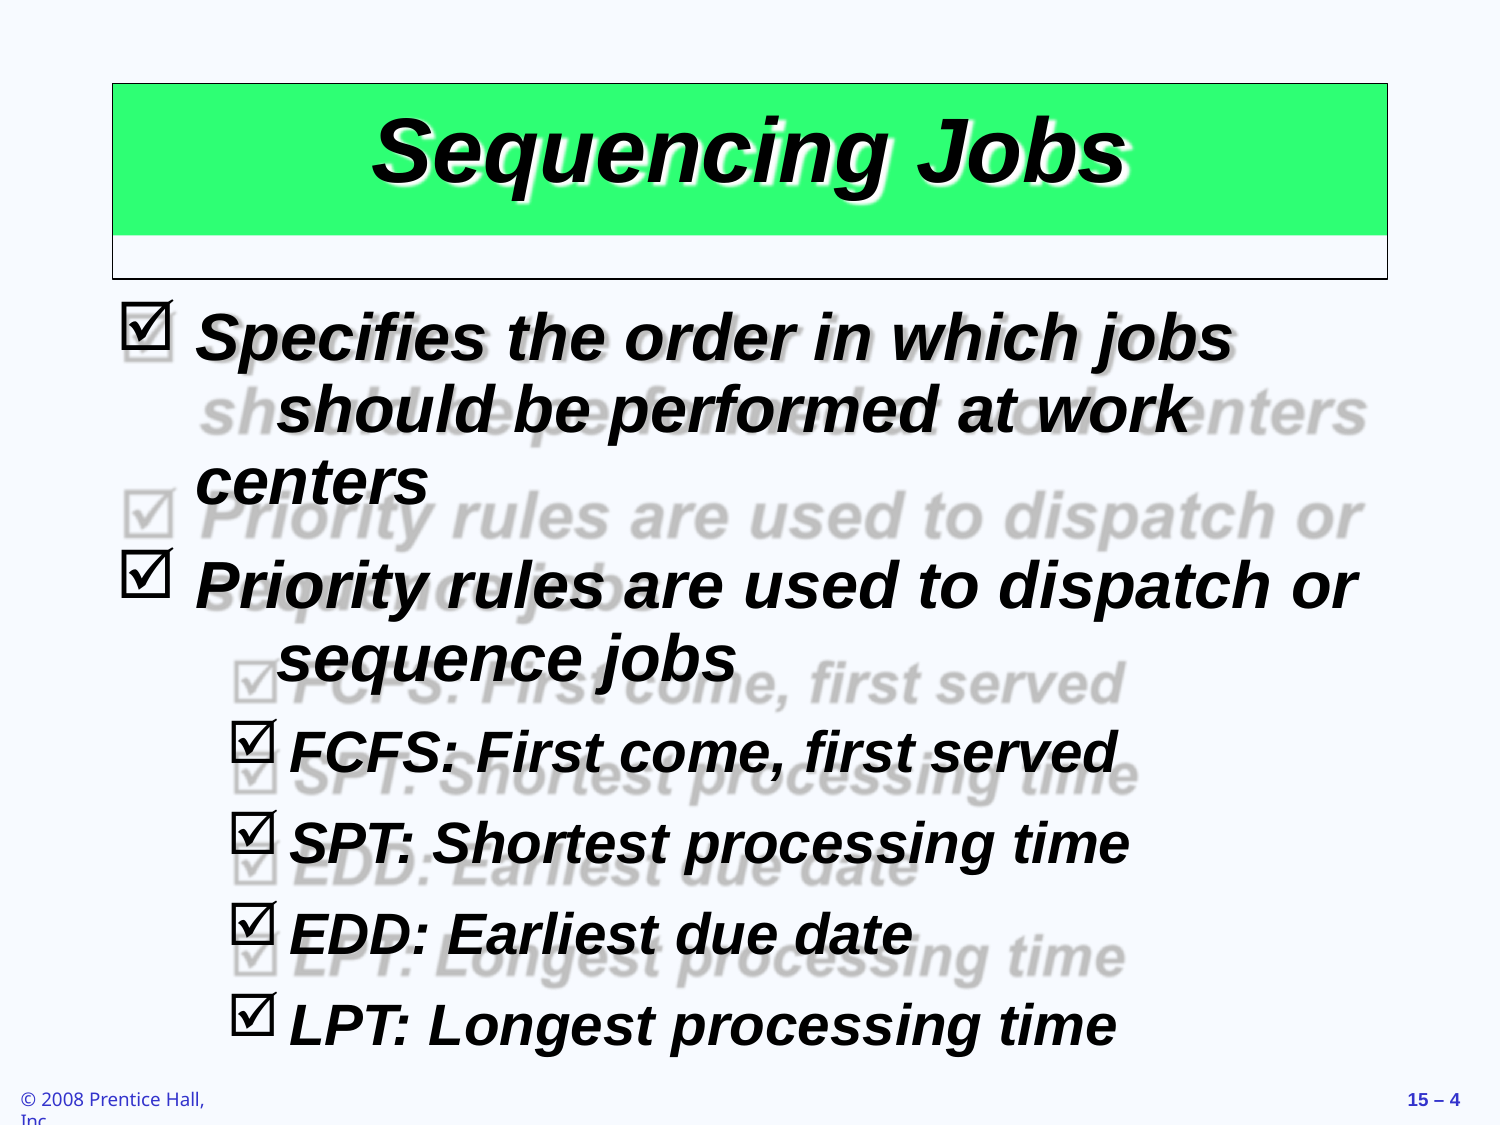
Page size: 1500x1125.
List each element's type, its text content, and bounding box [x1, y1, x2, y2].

text_box Specifies the order in which jobs should be performed at work centers Priority rules are used to dispatch or sequence jobs FCFS: First come, first served SPT: Shortest processing time EDD: Earliest due date LPT: Longest processing time [114, 1037, 1367, 1058]
footer © 2008 Prentice Hall, Inc. [18, 1087, 236, 1125]
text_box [77, 272, 1422, 1028]
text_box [112, 64, 1388, 267]
slide_number 15 – 4 [1405, 1087, 1473, 1125]
